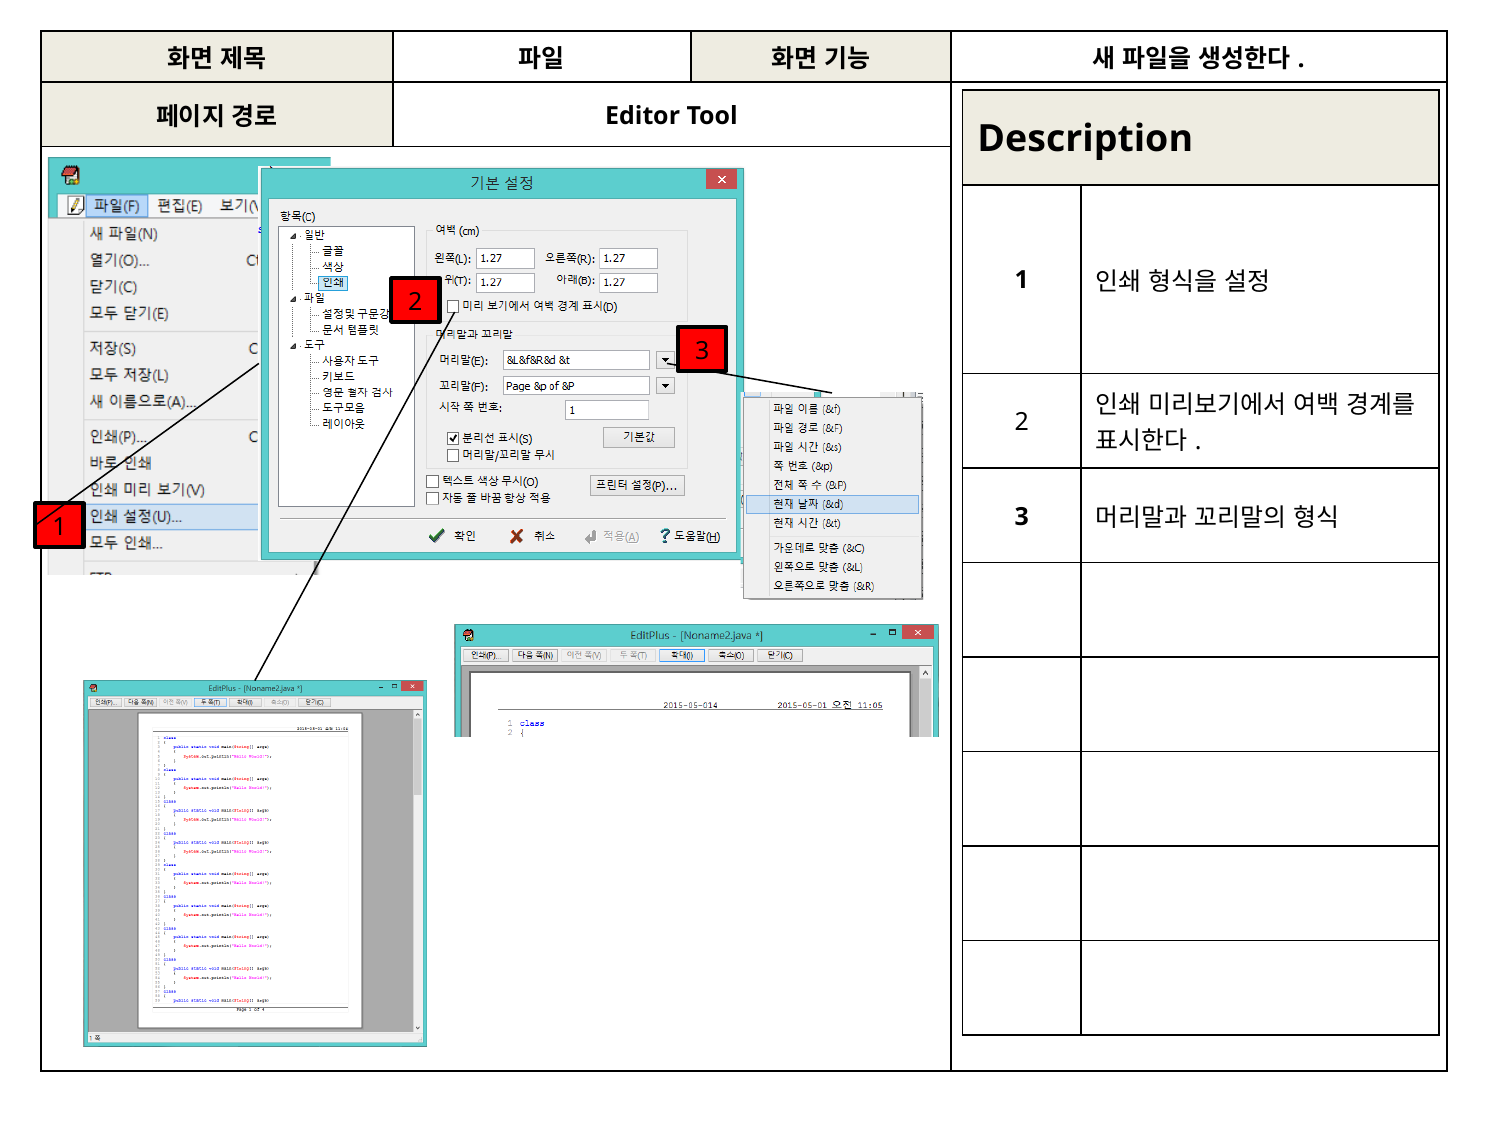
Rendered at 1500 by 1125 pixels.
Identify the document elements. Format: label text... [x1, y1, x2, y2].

table_cell 페이지 경로 [42, 83, 392, 146]
picture [47, 156, 924, 600]
picture [454, 624, 940, 738]
table_cell [1082, 941, 1438, 1034]
text_box 1 [33, 501, 42, 549]
table_cell [963, 563, 1080, 656]
table_cell [1082, 752, 1438, 845]
table_cell 머리말과 꼬리말의 형식 [1082, 469, 1438, 562]
table_cell [1082, 658, 1438, 751]
table_header 화면 기능 [692, 32, 950, 81]
table_cell [963, 847, 1080, 940]
table_header 새 파일을 생성한다. [952, 32, 1446, 81]
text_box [254, 311, 455, 681]
table_cell [963, 941, 1080, 1034]
table_cell 3 [963, 469, 1080, 562]
table_cell [963, 752, 1080, 845]
table_header Description [963, 91, 1438, 184]
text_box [83, 363, 249, 526]
table_header 파일 [394, 32, 690, 81]
table_cell [42, 147, 950, 1070]
table_cell 인쇄 미리보기에서 여백 경계를 표시한다. [1082, 374, 1438, 467]
table_cell Editor Tool [394, 83, 950, 146]
table_cell [1082, 563, 1438, 656]
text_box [666, 363, 833, 394]
table_cell 1 [963, 186, 1080, 373]
table_cell [1082, 847, 1438, 940]
table_cell 2 [963, 374, 1080, 467]
table_cell 인쇄 형식을 설정 [1082, 186, 1438, 373]
picture [83, 680, 427, 1048]
table_header 화면 제목 [42, 32, 392, 81]
table_cell [963, 658, 1080, 751]
table_cell [952, 83, 1446, 1070]
